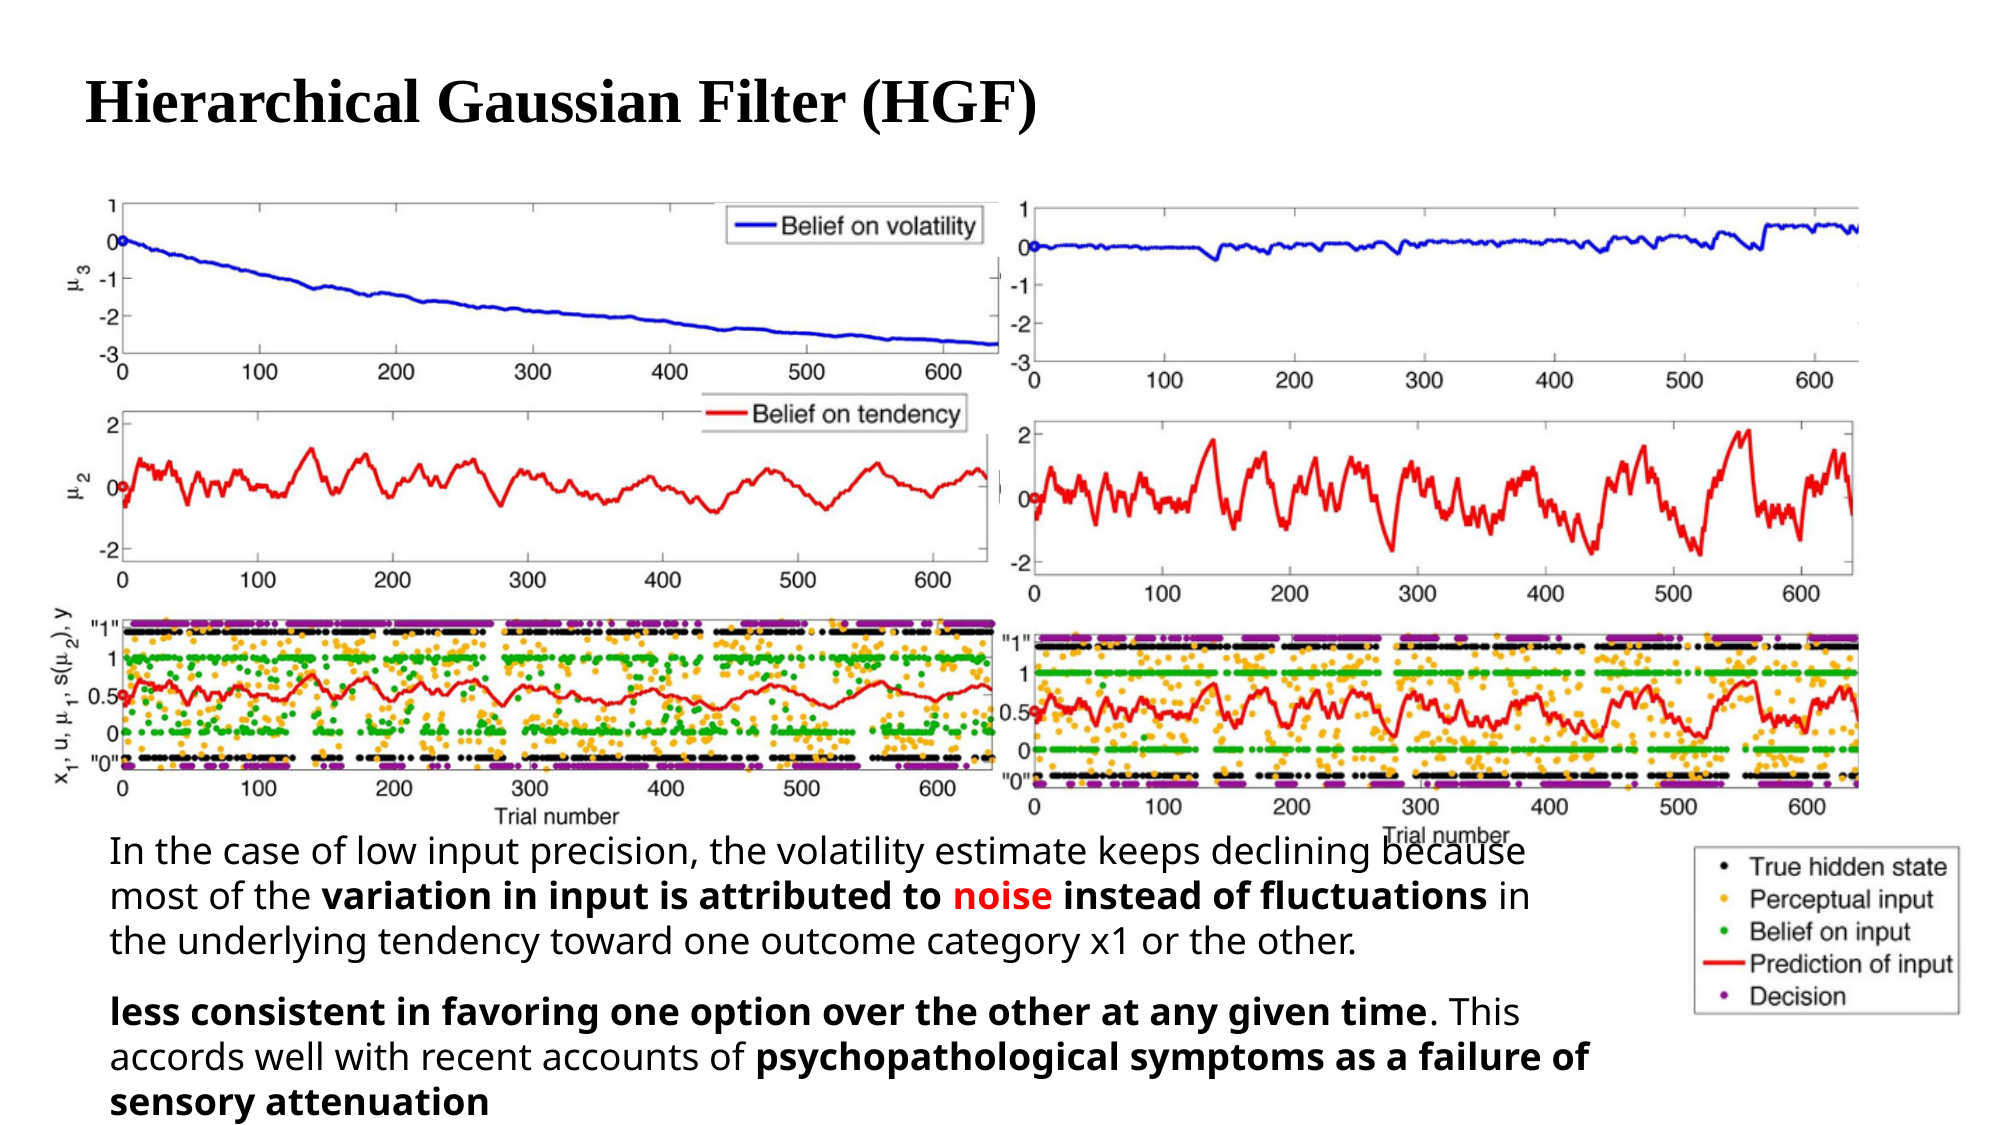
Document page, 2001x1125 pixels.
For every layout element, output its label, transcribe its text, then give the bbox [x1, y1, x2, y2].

text_box In the case of low input precision, the volatility estimate keeps declining because most of the variation in input is attributed to noise instead of fluctuations in the underlying tendency toward one outcome category x1 or the other. [94, 837, 1577, 970]
text_box less consistent in favoring one option over the other at any given time. This accords well with recent accounts of psychopathological symptoms as a failure of sensory attenuation [94, 980, 1675, 1125]
picture [9, 177, 1991, 1045]
text_box Hierarchical Gaussian Filter (HGF) [70, 52, 1161, 143]
